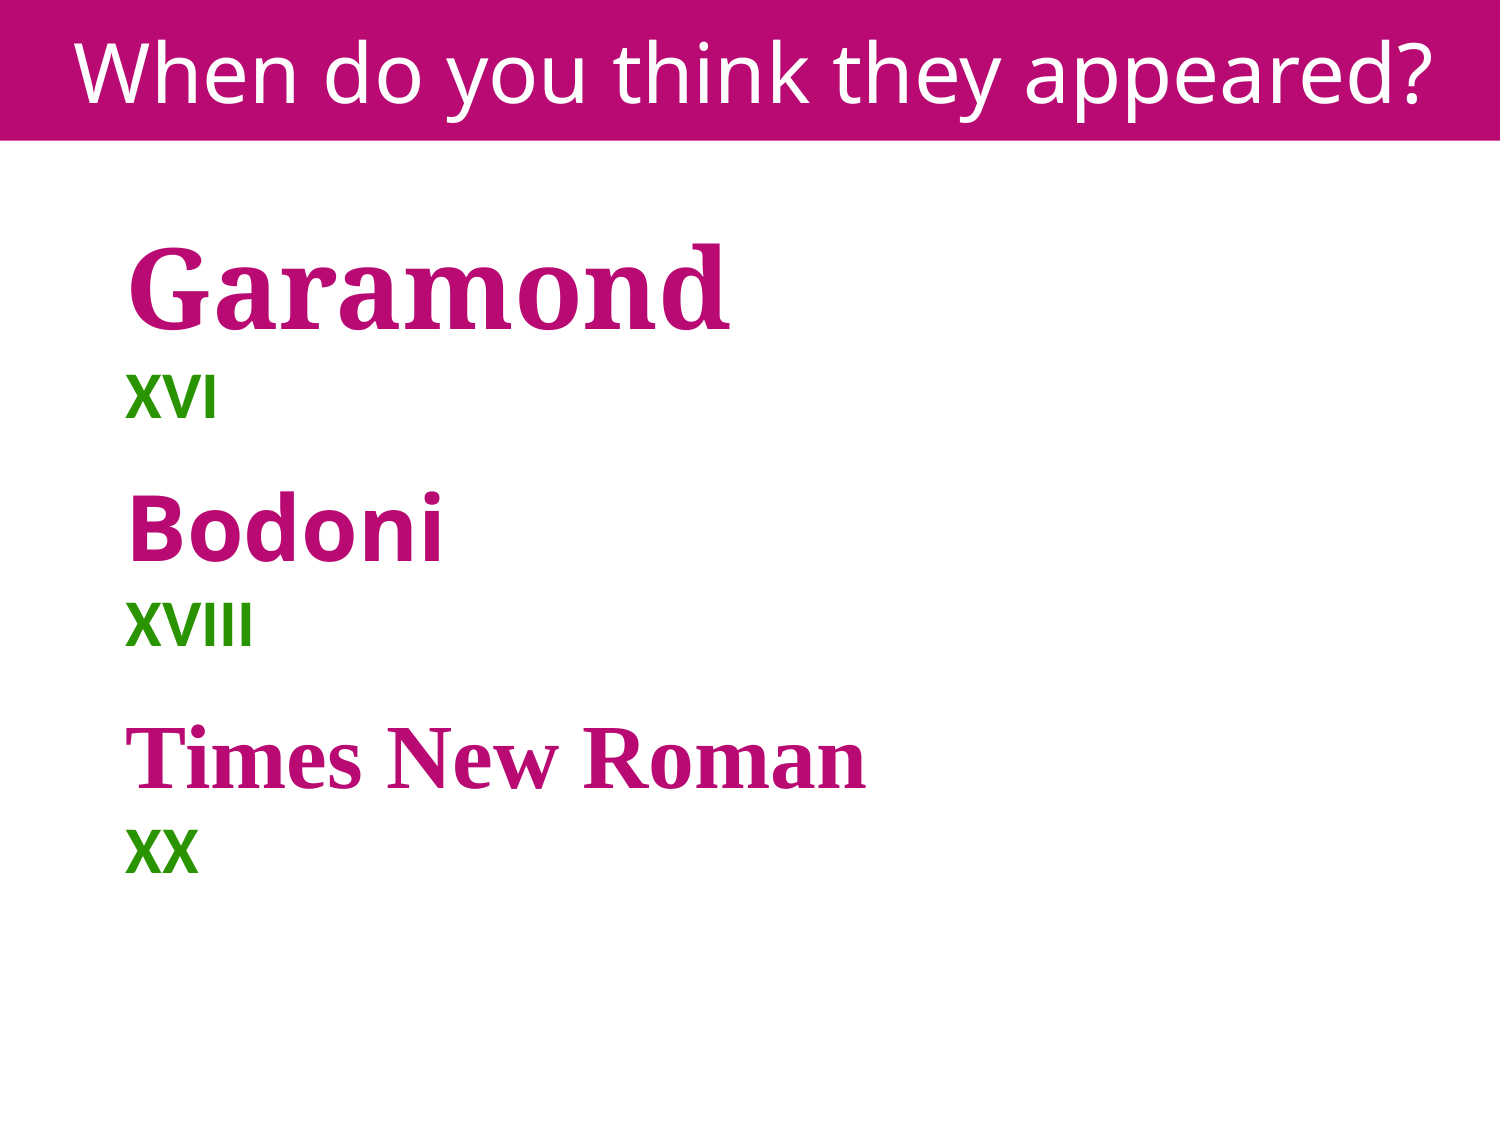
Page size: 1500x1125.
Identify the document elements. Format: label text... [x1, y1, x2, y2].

list Garamond XVI Bodoni XVIII Times New Roman XX [110, 209, 1473, 1037]
title When do you think they appeared? [0, 0, 1500, 141]
